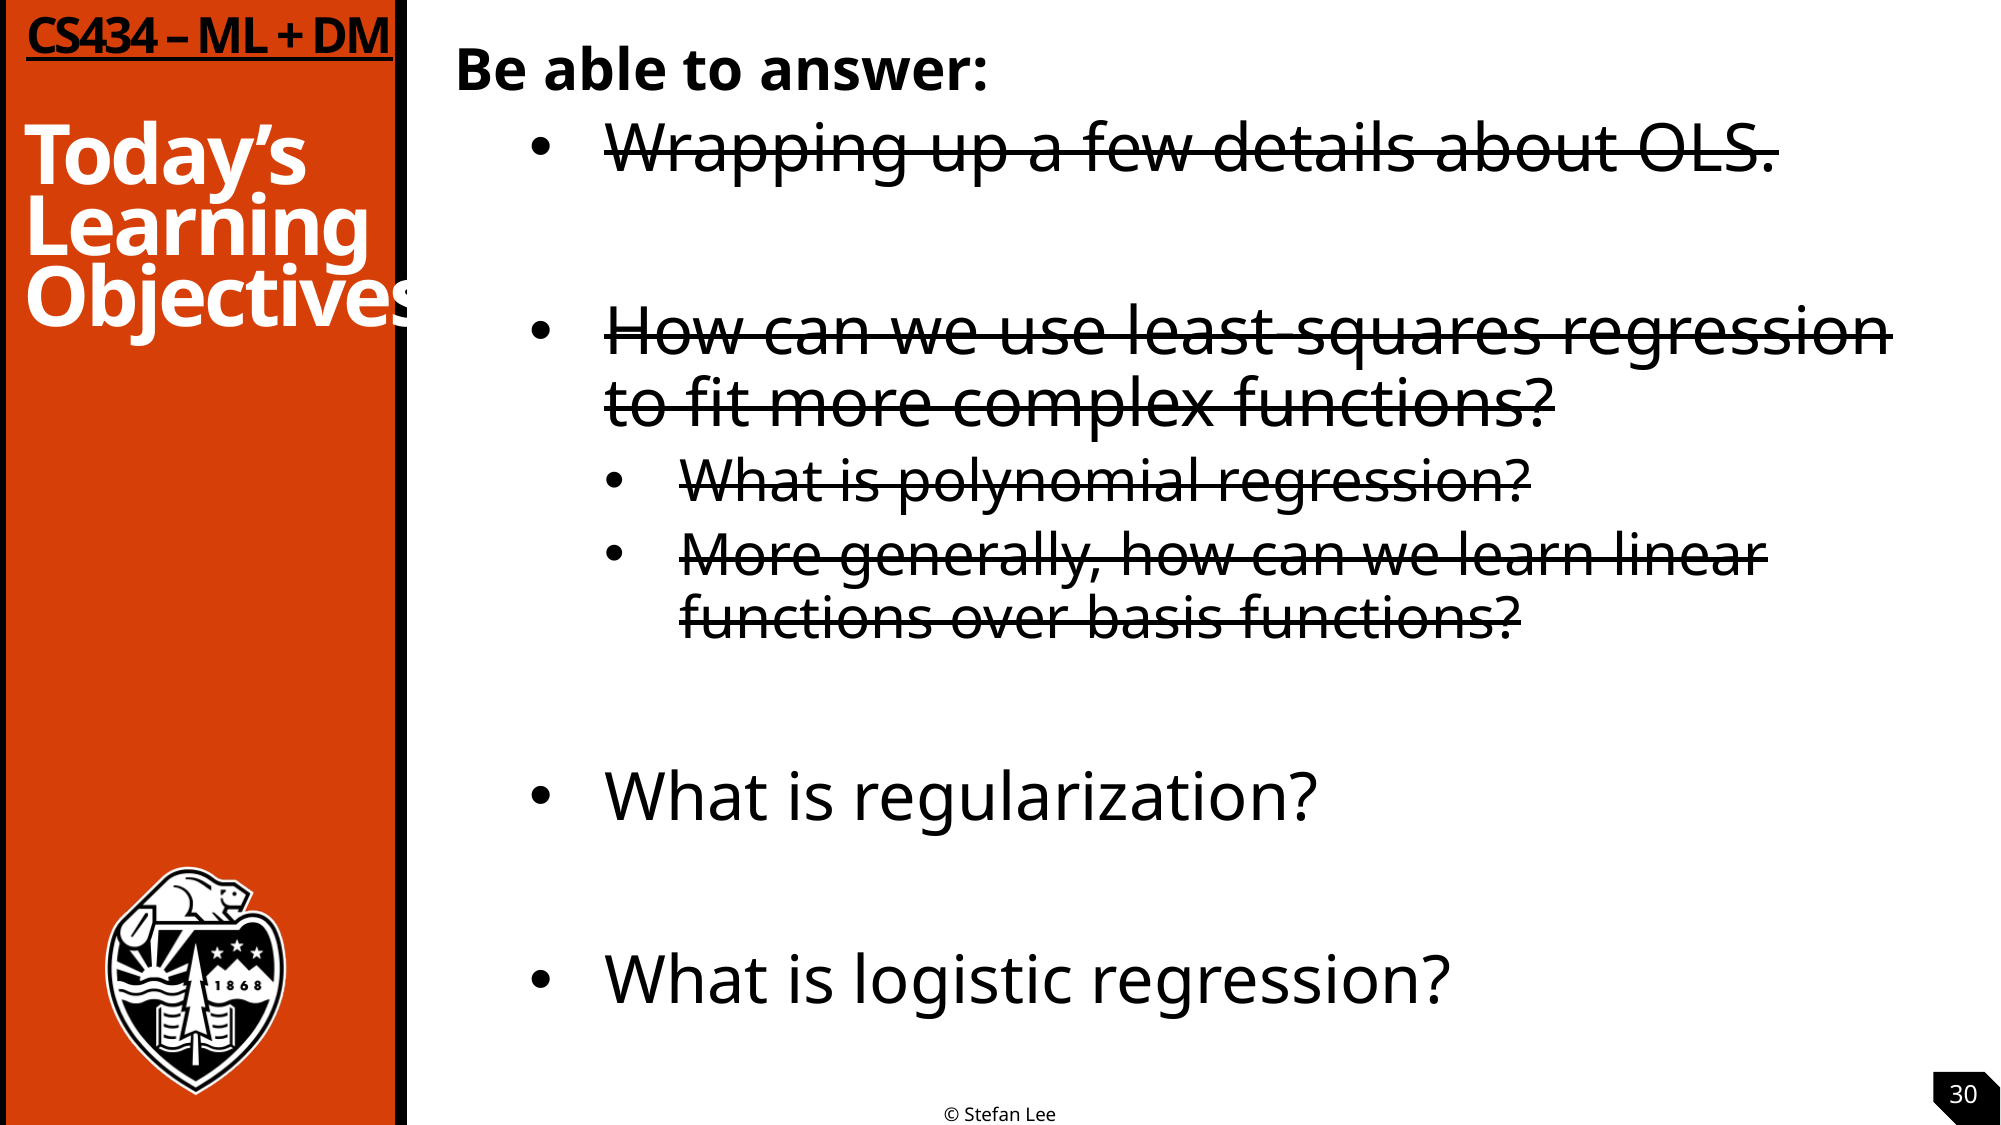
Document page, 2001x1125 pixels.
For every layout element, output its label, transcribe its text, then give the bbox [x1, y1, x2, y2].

list Be able to answer: Wrapping up a few details about OLS. How can we use least-squares regression to fit more complex functions? What is polynomial regression? More generally, how can we learn linear functions over basis functions? What is regularization? What is logistic regression? [439, 32, 1964, 1011]
picture [104, 865, 296, 1101]
slide_number 30 [1933, 1071, 1994, 1119]
